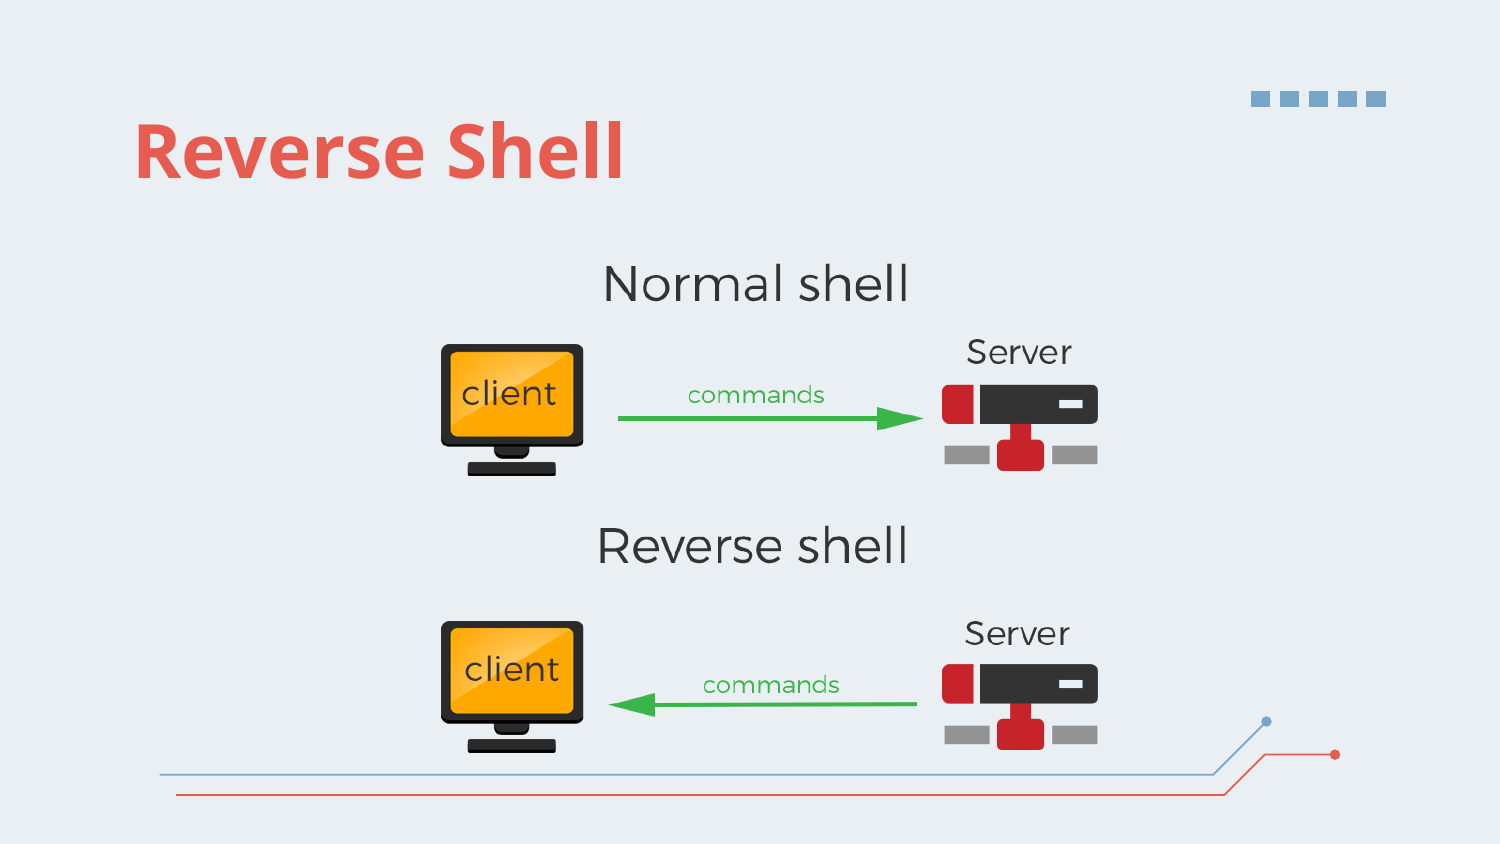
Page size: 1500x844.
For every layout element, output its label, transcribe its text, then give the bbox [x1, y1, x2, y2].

picture [281, 231, 1219, 795]
title Reverse Shell [116, 88, 1390, 190]
